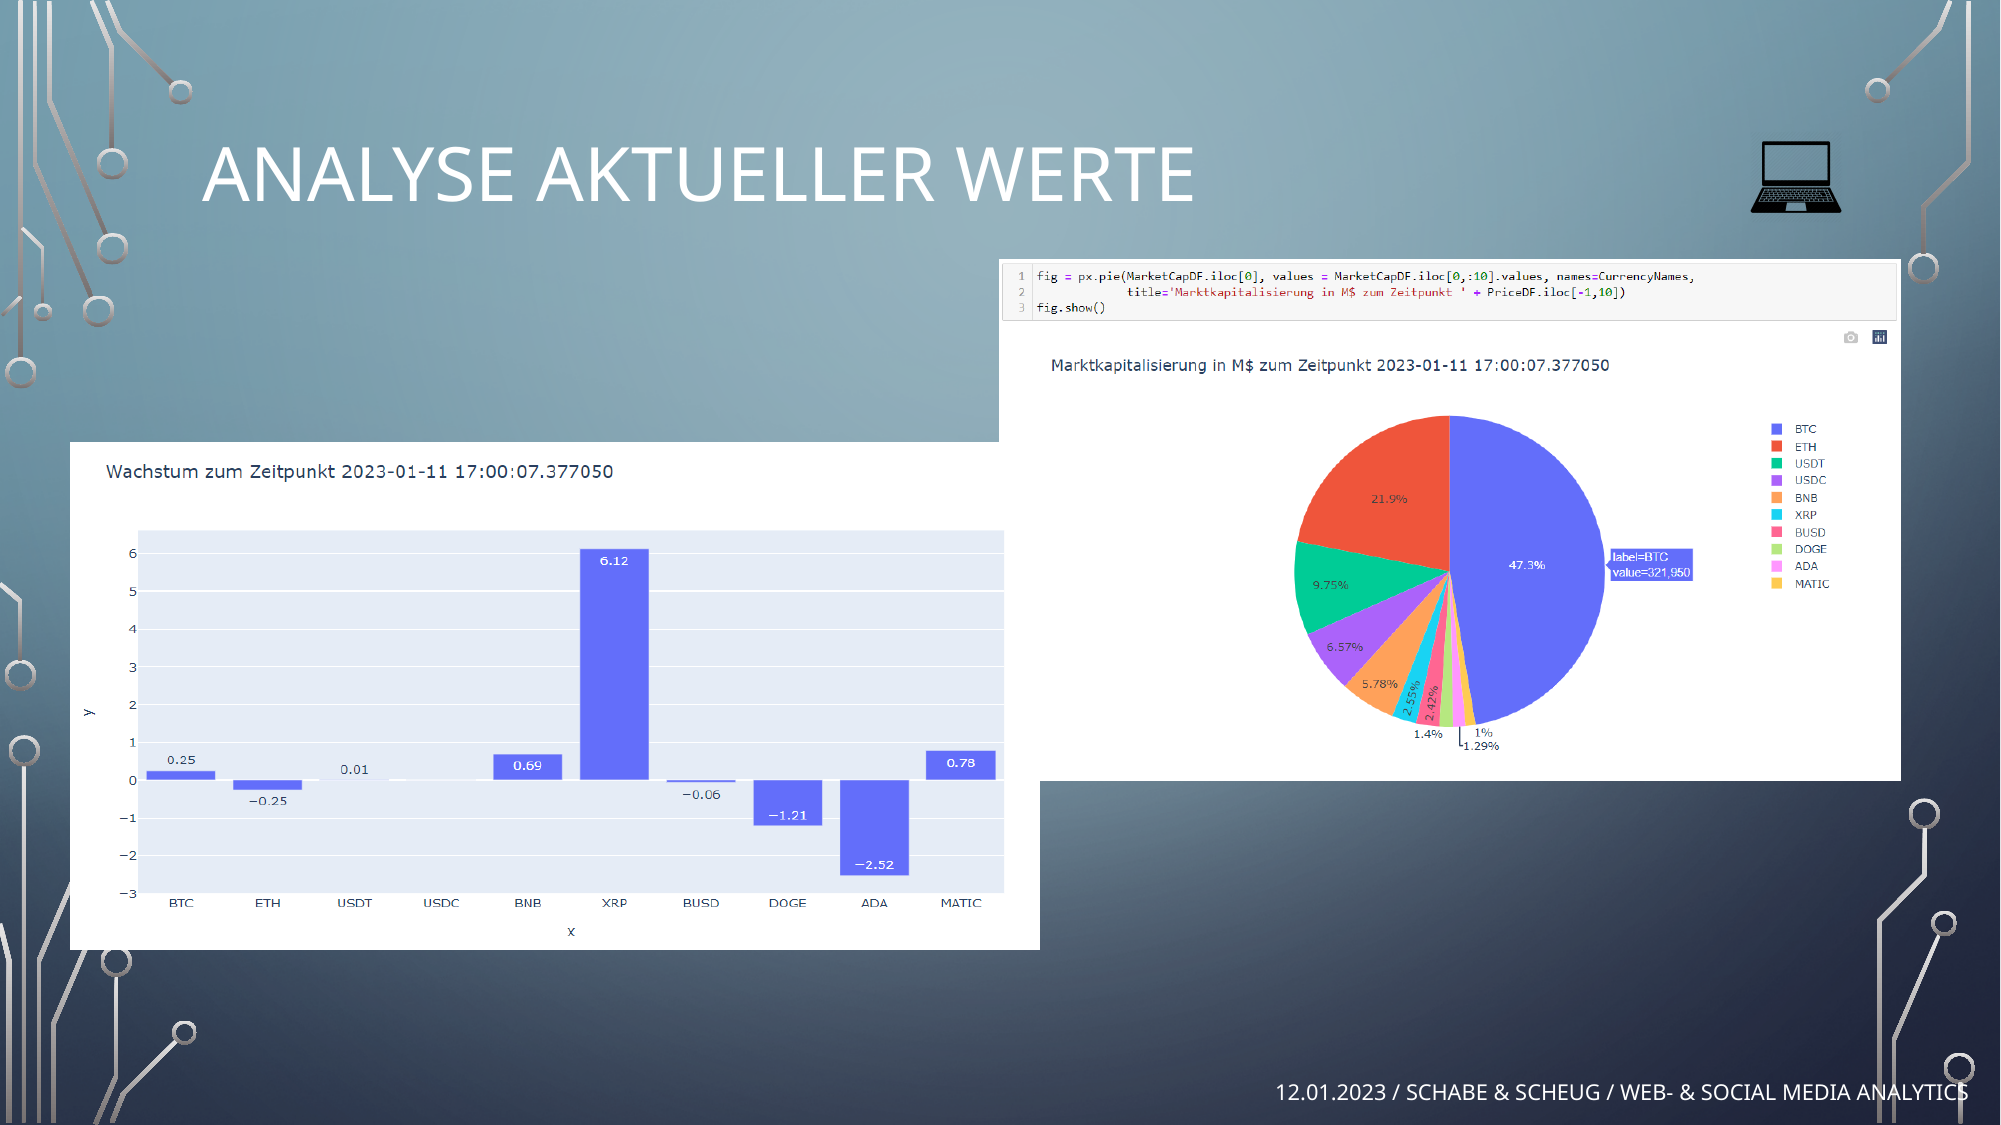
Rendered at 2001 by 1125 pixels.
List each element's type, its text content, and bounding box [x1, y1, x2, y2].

picture [70, 259, 1901, 950]
title Analyse aktuelleR Werte [187, 101, 1813, 344]
picture [1750, 131, 1843, 223]
text_box 12.01.2023 / Schabe & Scheug / Web- & Social Media Analytics [1185, 1058, 1986, 1125]
